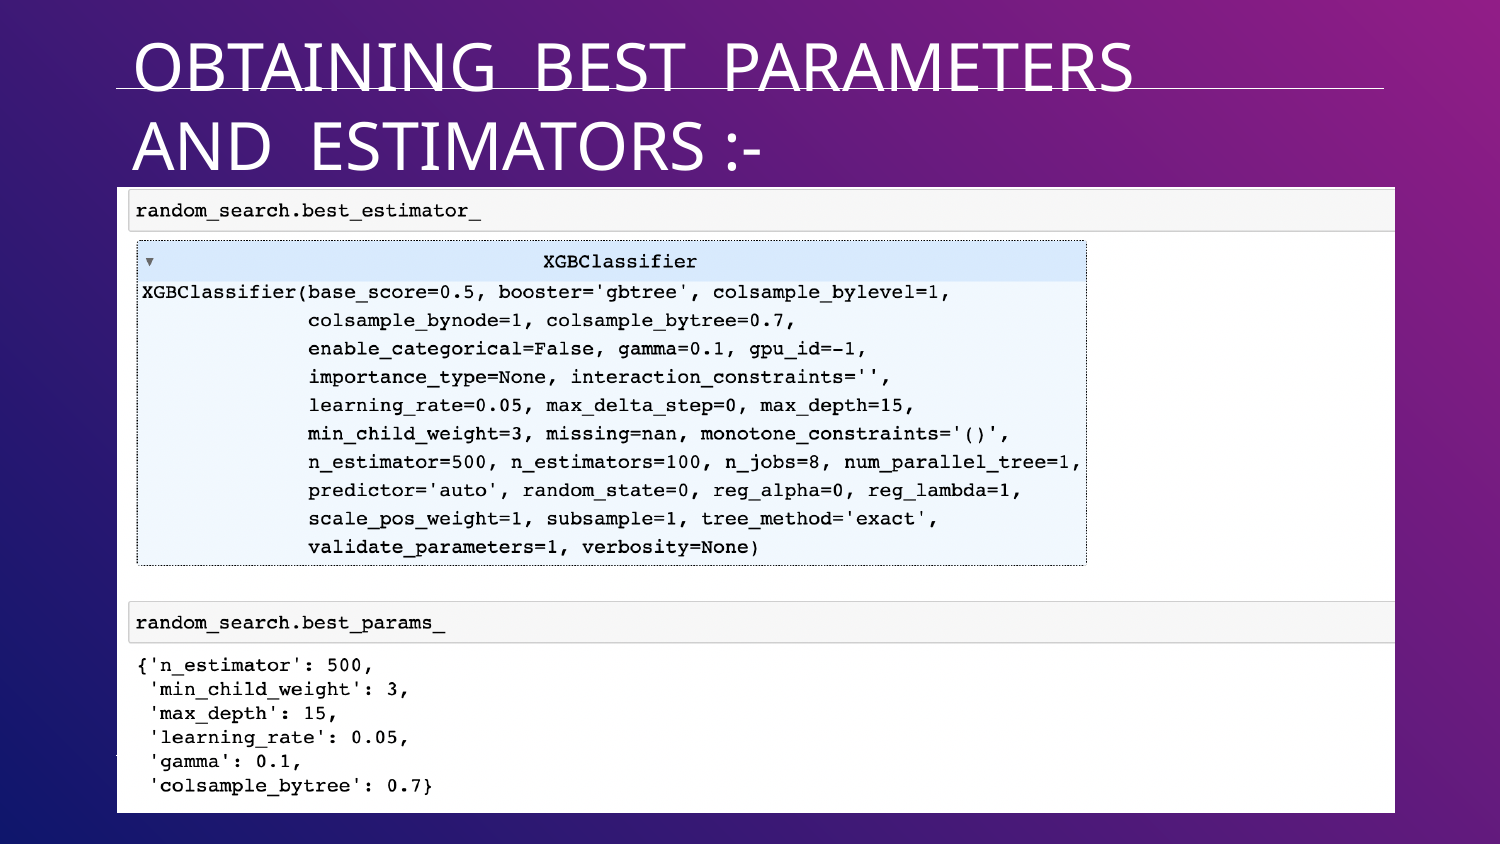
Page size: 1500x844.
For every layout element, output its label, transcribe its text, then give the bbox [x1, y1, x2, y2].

title OBTAINING BEST PARAMETERS AND ESTIMATORS :- [117, 105, 1231, 185]
picture [116, 187, 1395, 813]
